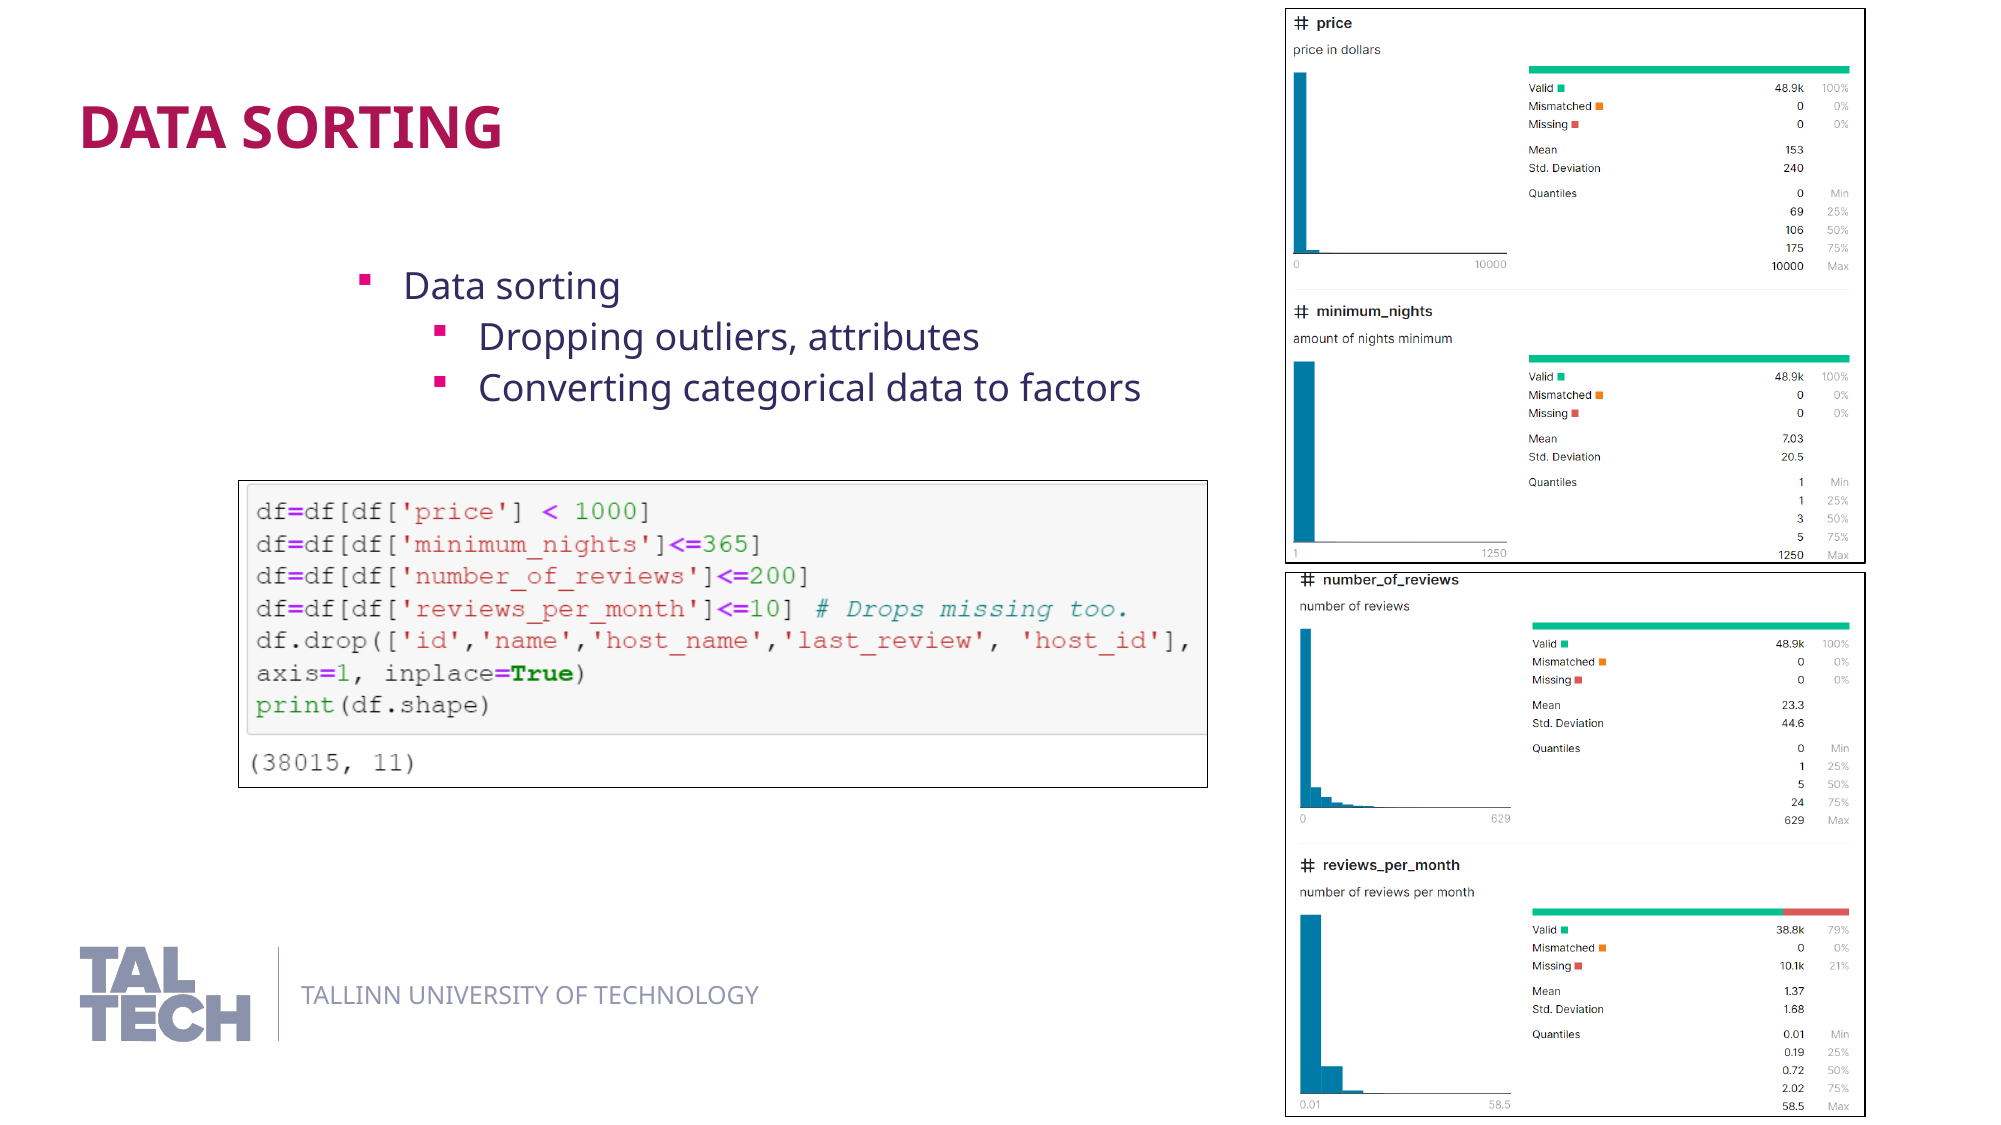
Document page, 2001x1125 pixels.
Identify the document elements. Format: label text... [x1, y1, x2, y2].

picture [238, 480, 1208, 788]
picture [1285, 9, 1865, 563]
list Data sorting [78, 90, 1285, 224]
list Data sorting Dropping outliers, attributes Converting categorical data to factors [356, 267, 1801, 947]
picture [75, 940, 254, 1047]
picture [1285, 572, 1865, 1116]
